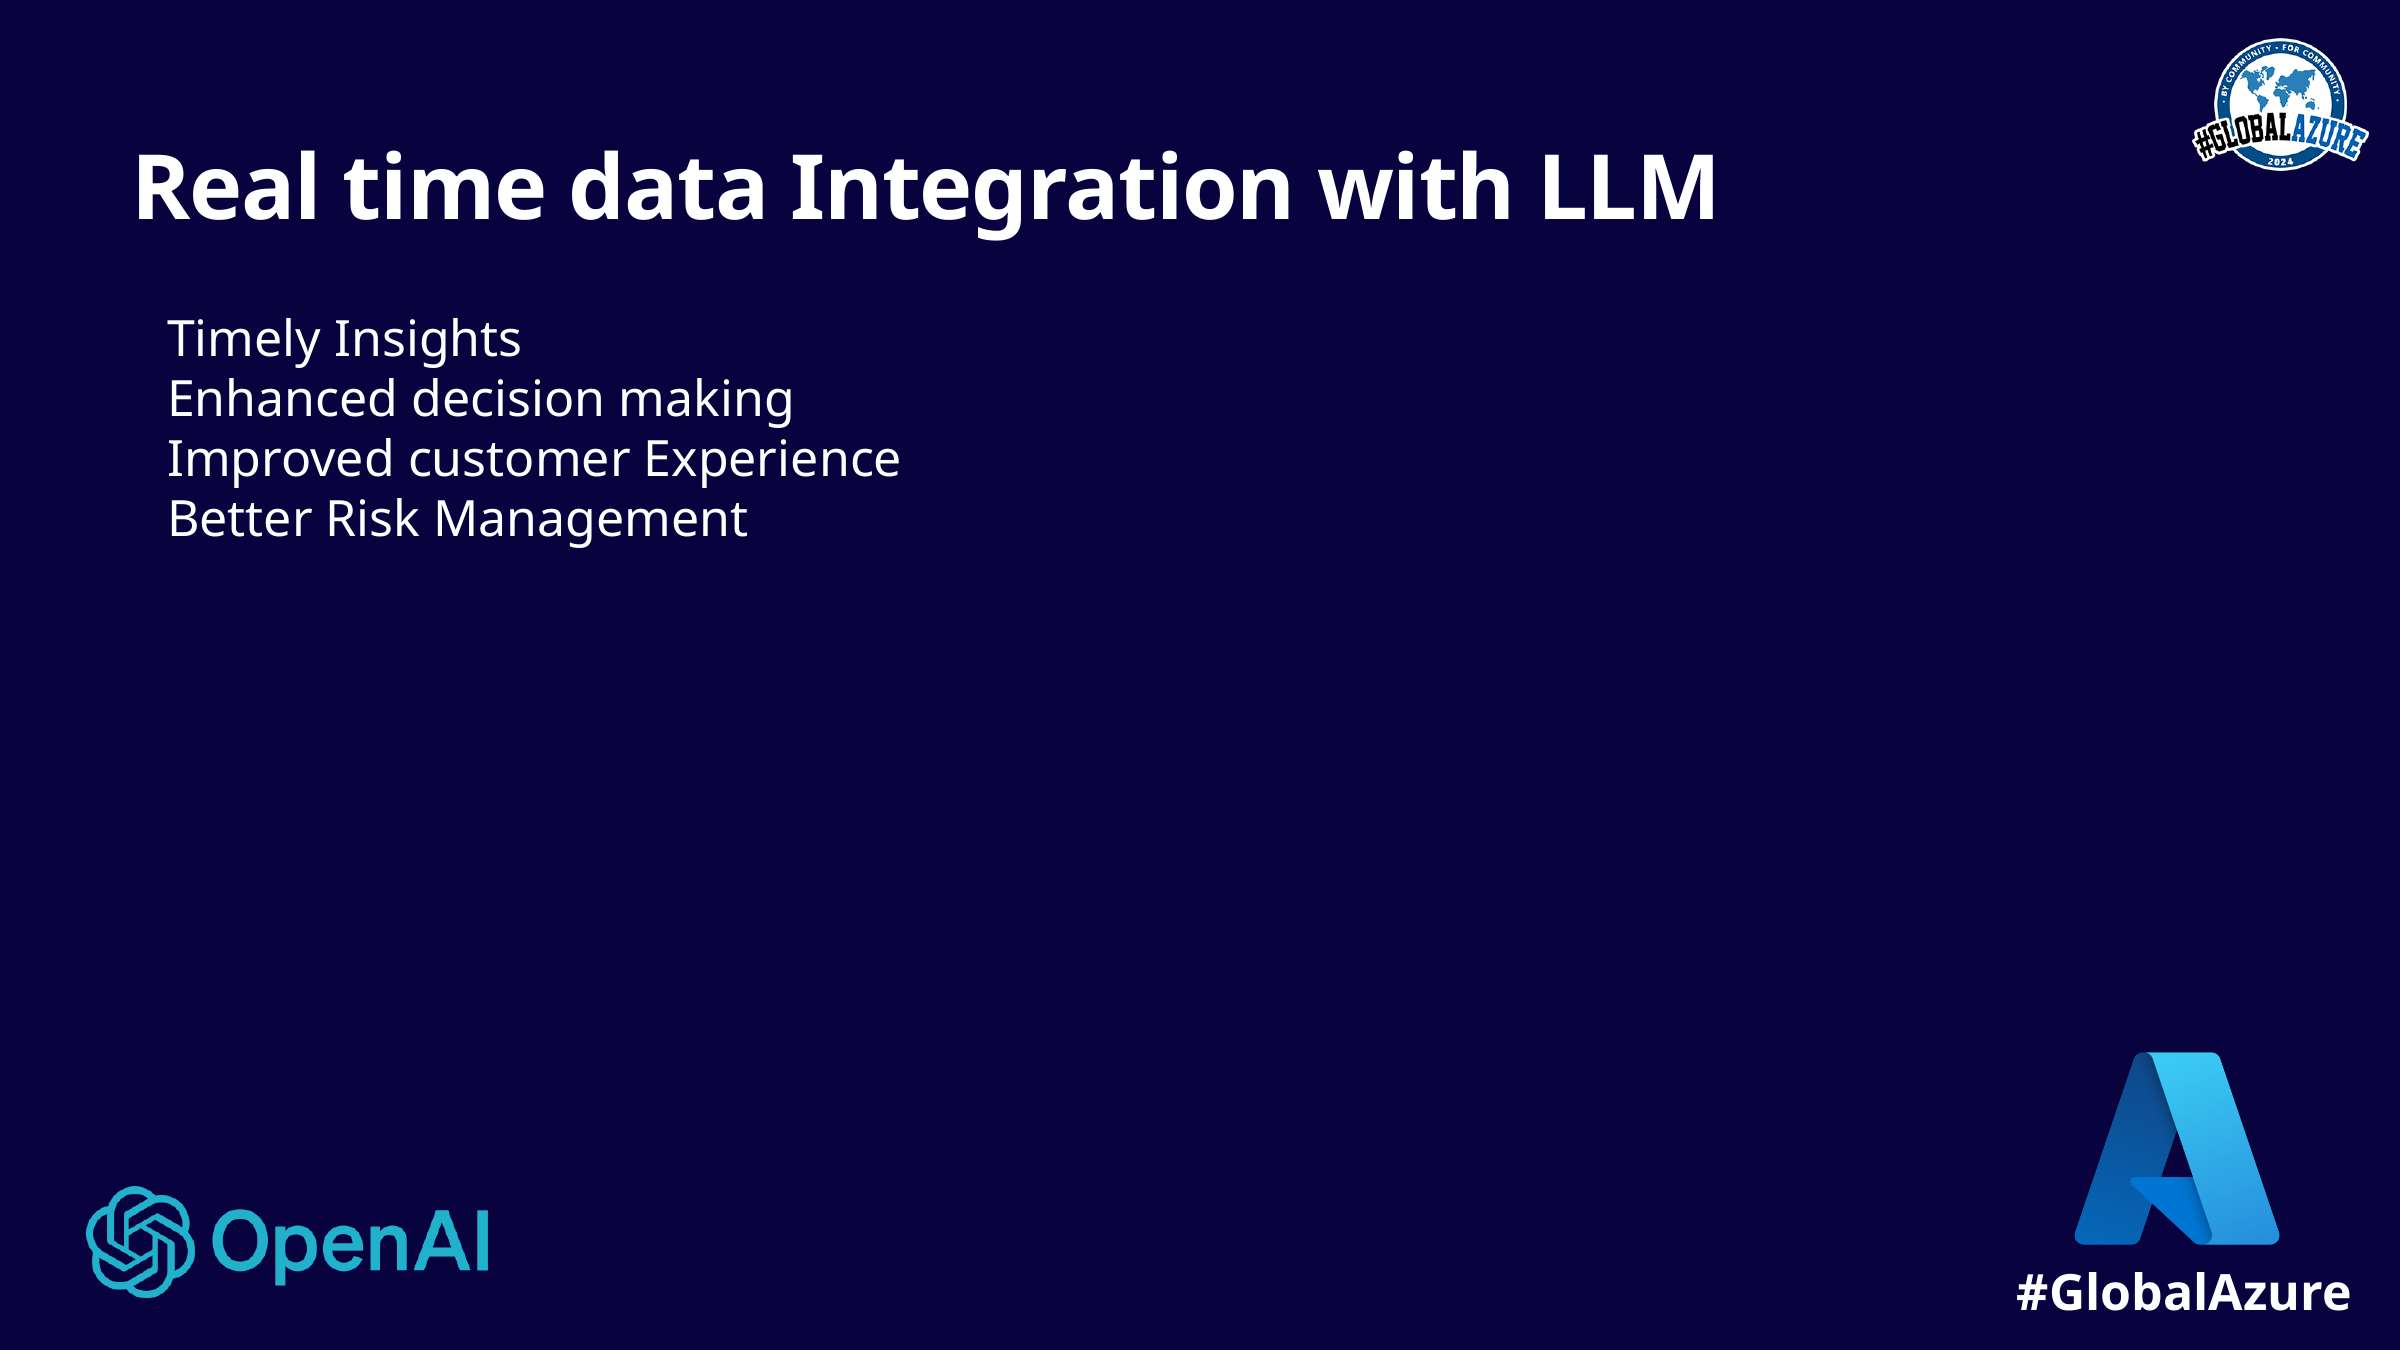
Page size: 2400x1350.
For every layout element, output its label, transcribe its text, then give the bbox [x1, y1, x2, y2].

picture [85, 1186, 493, 1298]
title Real time data Integration with LLM [131, 141, 1857, 240]
picture [2065, 1037, 2289, 1261]
picture [2189, 34, 2371, 175]
list Timely Insights Enhanced decision making Improved customer Experience Better Risk Management [167, 306, 1968, 609]
